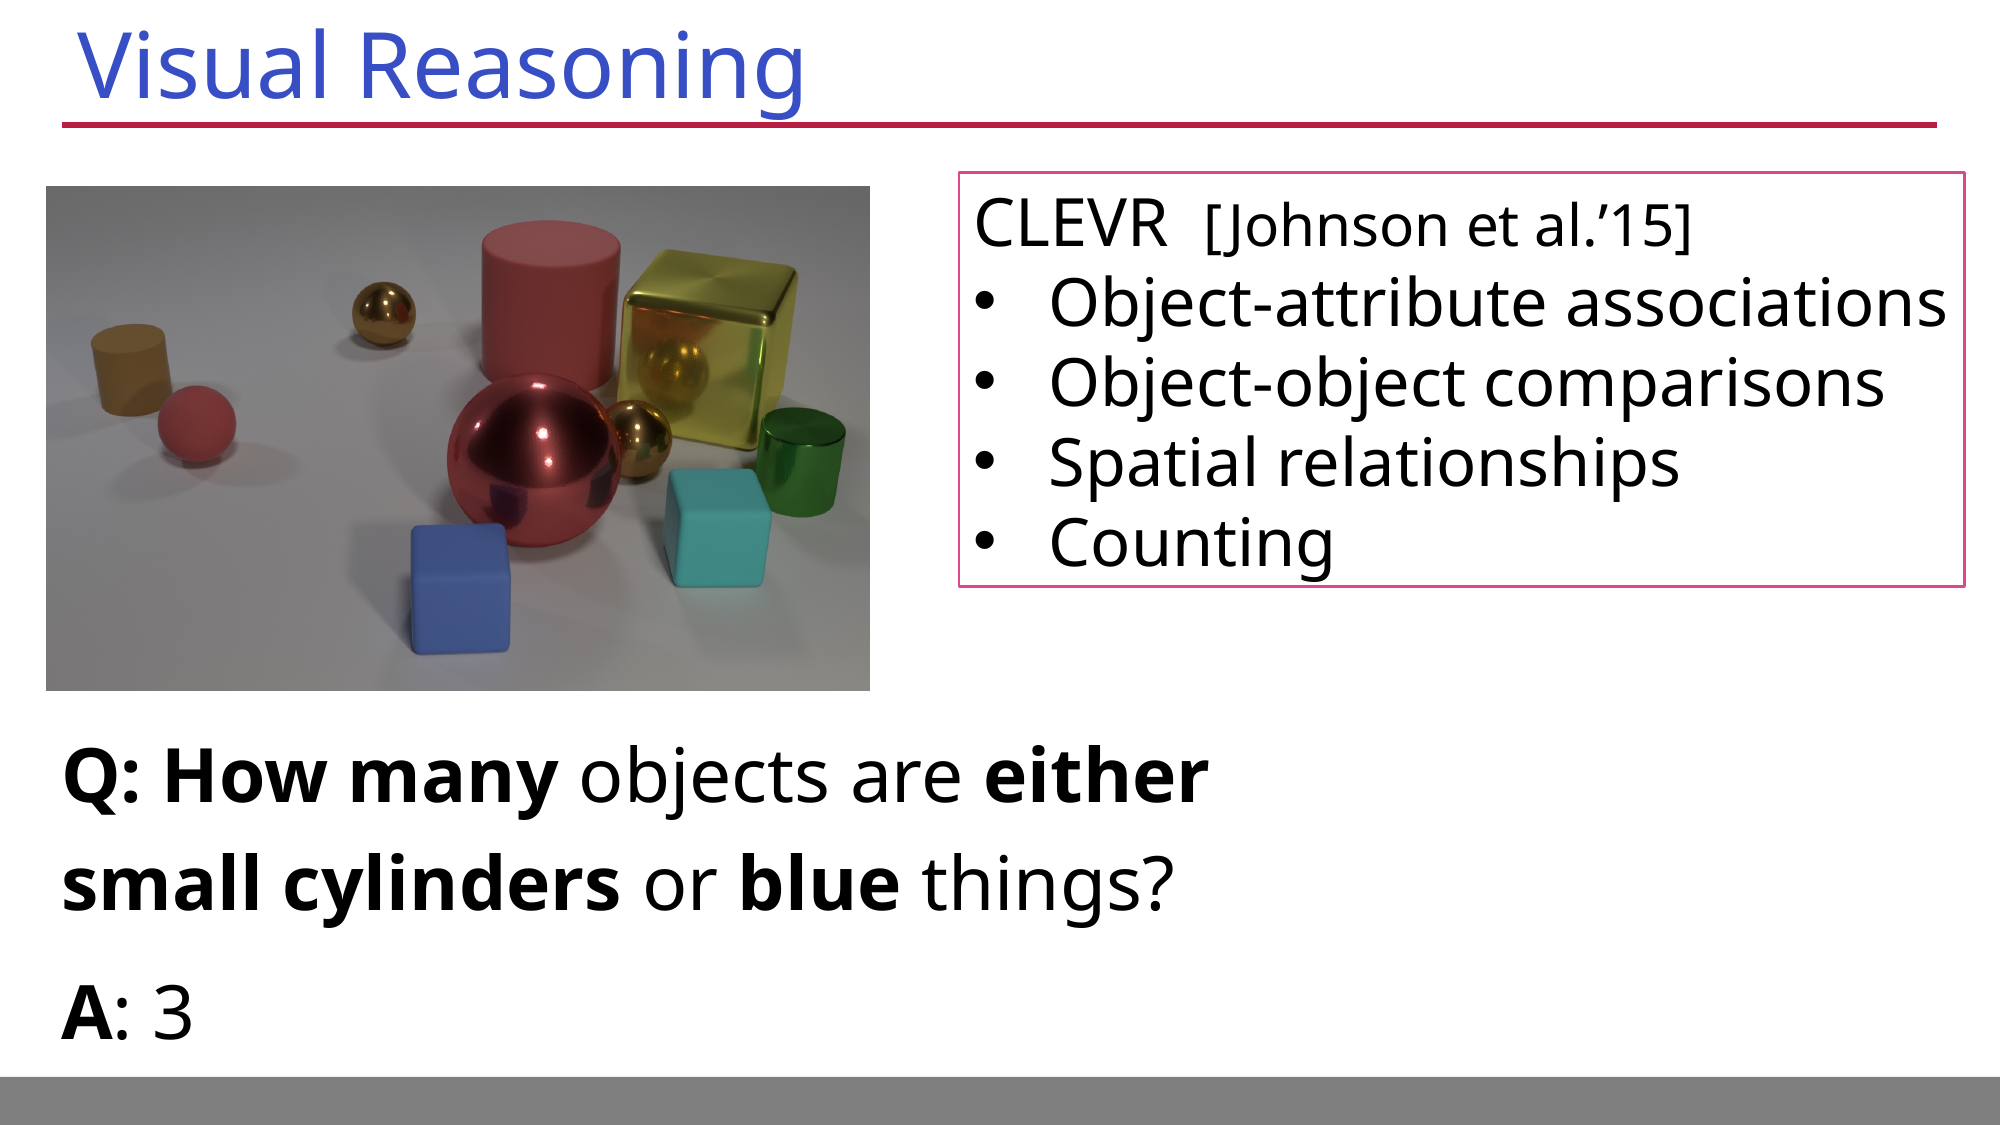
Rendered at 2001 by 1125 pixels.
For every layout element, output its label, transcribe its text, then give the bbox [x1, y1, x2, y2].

title Visual Reasoning [62, 11, 1938, 122]
picture [45, 186, 870, 691]
text_box CLEVR [Johnson et al.’15] Object-attribute associations Object-object comparisons Spatial relationships Counting [958, 171, 1966, 588]
list Q: How many objects are either small cylinders or blue things? A: 3 [46, 702, 1250, 1087]
